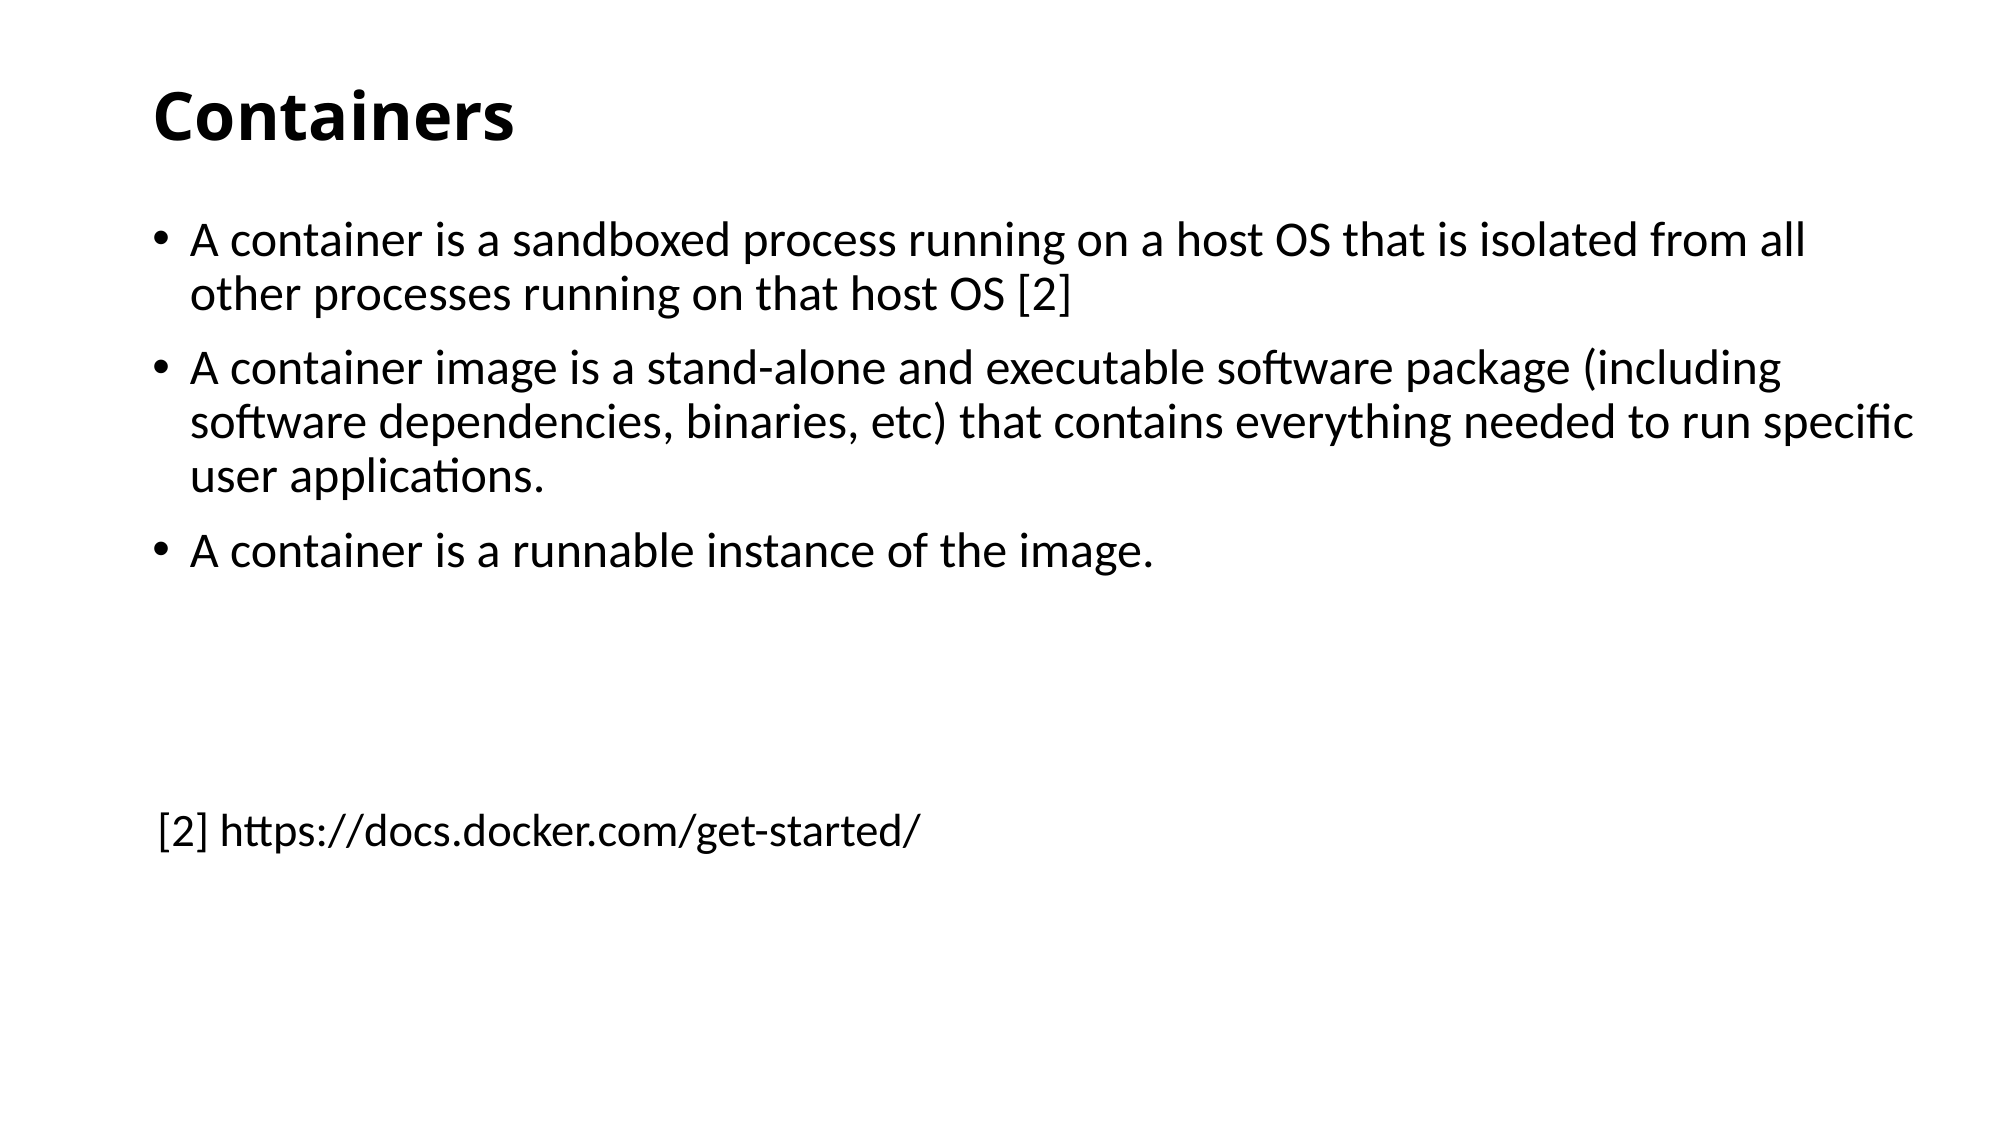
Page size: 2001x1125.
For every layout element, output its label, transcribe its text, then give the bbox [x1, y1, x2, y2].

text_box [2] https://docs.docker.com/get-started/ [72, 748, 1050, 867]
list A container is a sandboxed process running on a host OS that is isolated from all other processes running on that host OS [2] A container image is a stand-alone and executable software package (including software dependencies, binaries, etc) that contains everything needed to run specific user applications. A container is a runnable instance of the image. [137, 205, 1932, 694]
title Containers [137, 59, 754, 178]
